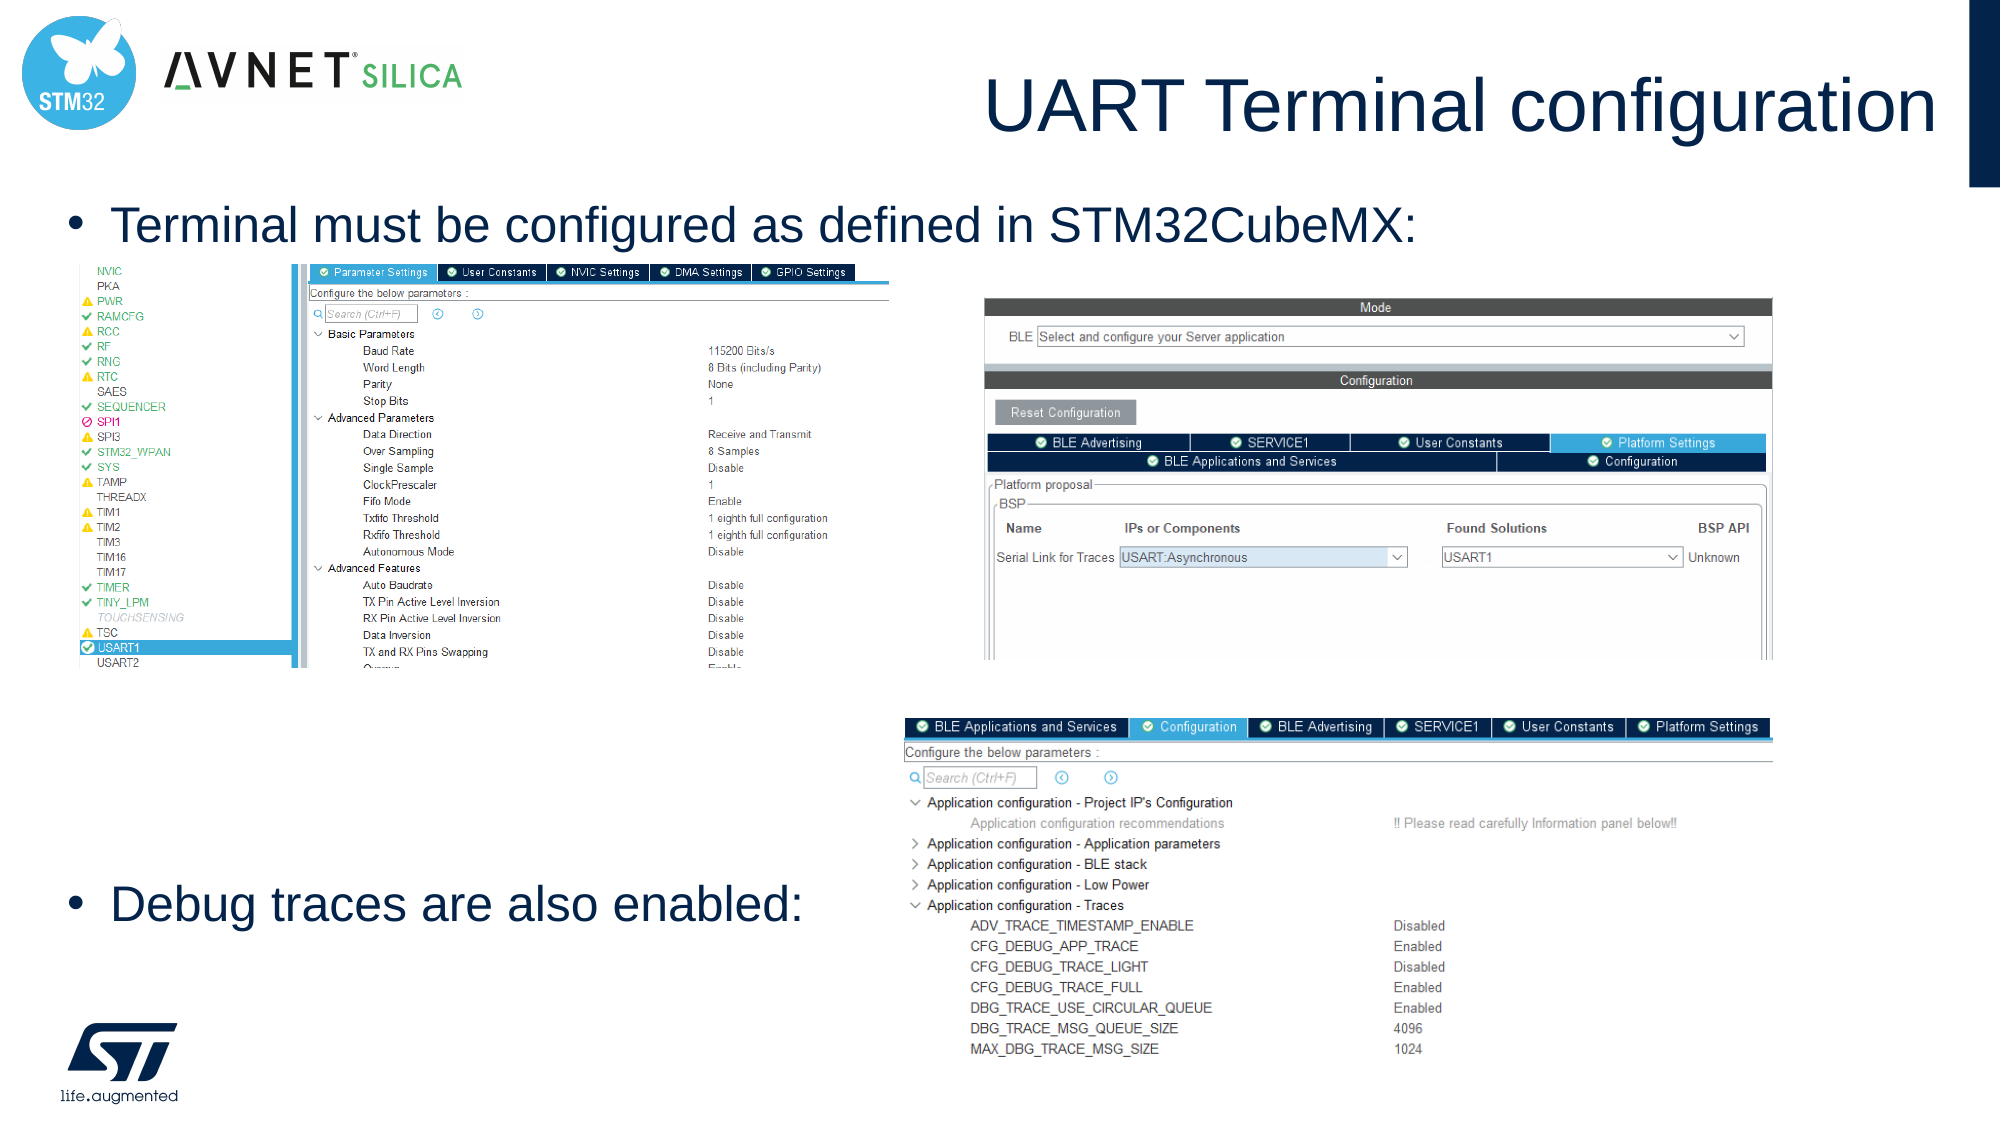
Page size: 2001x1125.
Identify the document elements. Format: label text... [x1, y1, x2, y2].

picture [37, 999, 201, 1125]
picture [78, 264, 889, 668]
title UART Terminal configuration [49, 0, 1954, 215]
list Terminal must be configured as defined in STM32CubeMX: Debug traces are also enabled: [52, 215, 1954, 941]
picture [904, 718, 1773, 1060]
picture [22, 16, 136, 130]
picture [984, 297, 1773, 660]
picture [162, 44, 464, 102]
